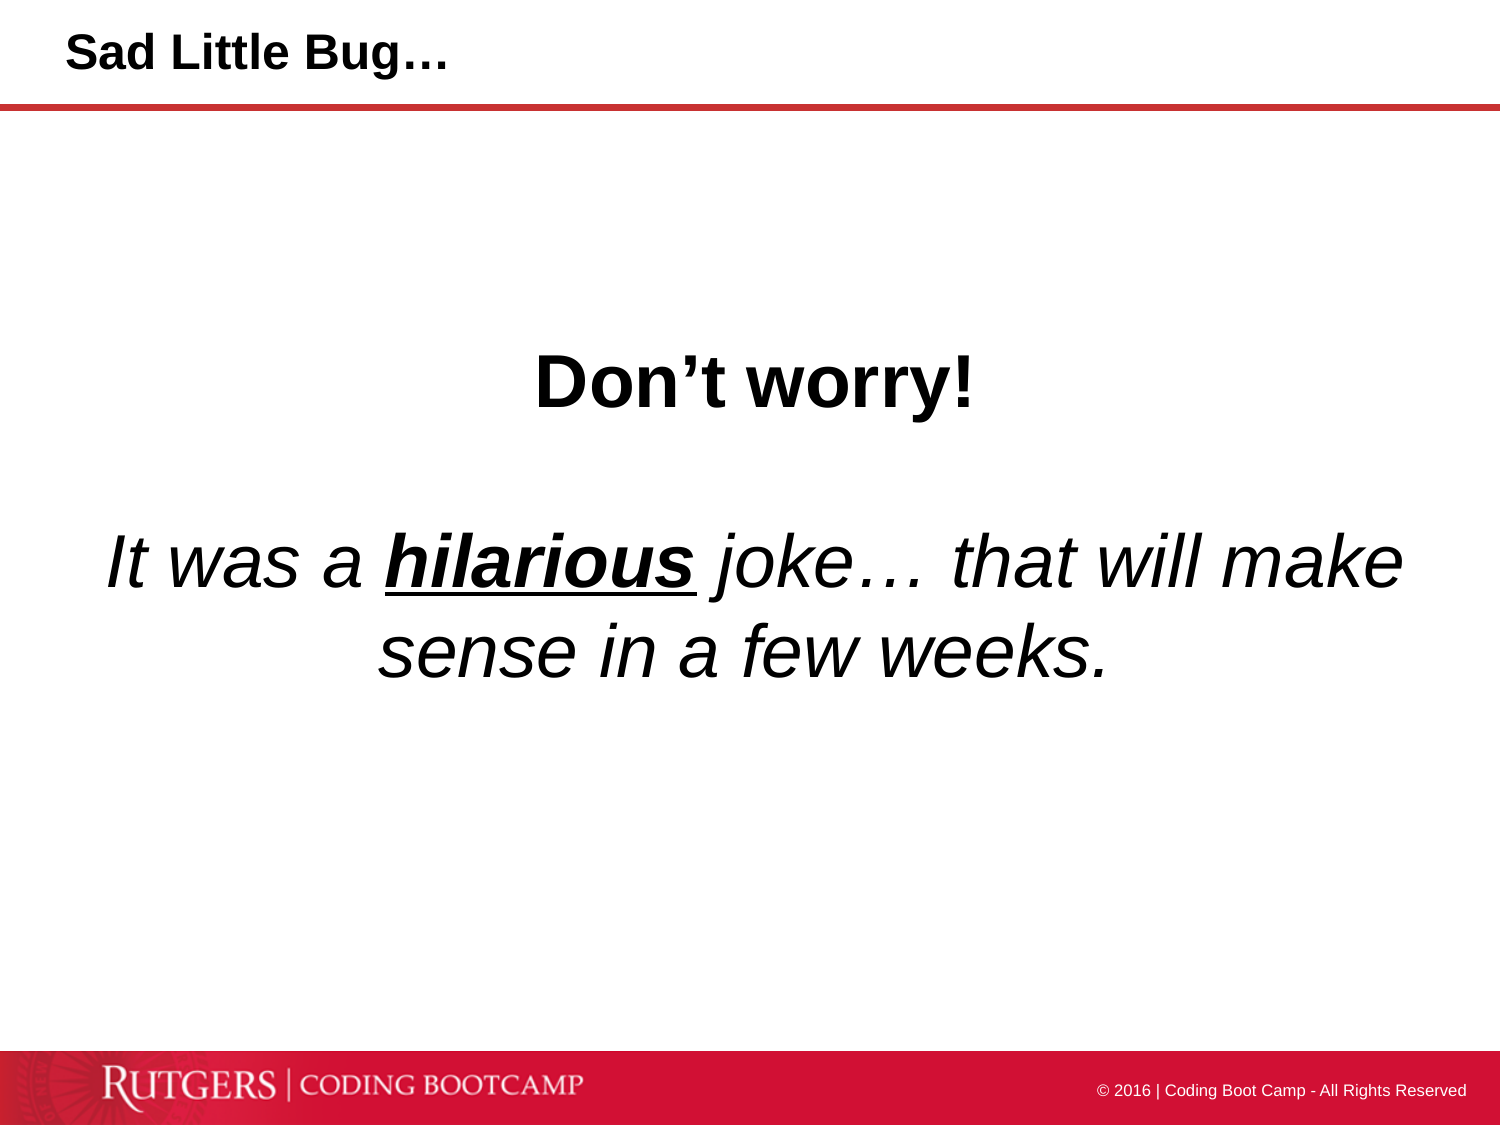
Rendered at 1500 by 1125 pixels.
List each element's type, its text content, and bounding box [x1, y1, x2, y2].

picture [0, 1051, 650, 1125]
title Sad Little Bug… [50, 0, 948, 108]
text_box Don’t worry! It was a hilarious joke… that will make sense in a few weeks. [33, 324, 1442, 738]
